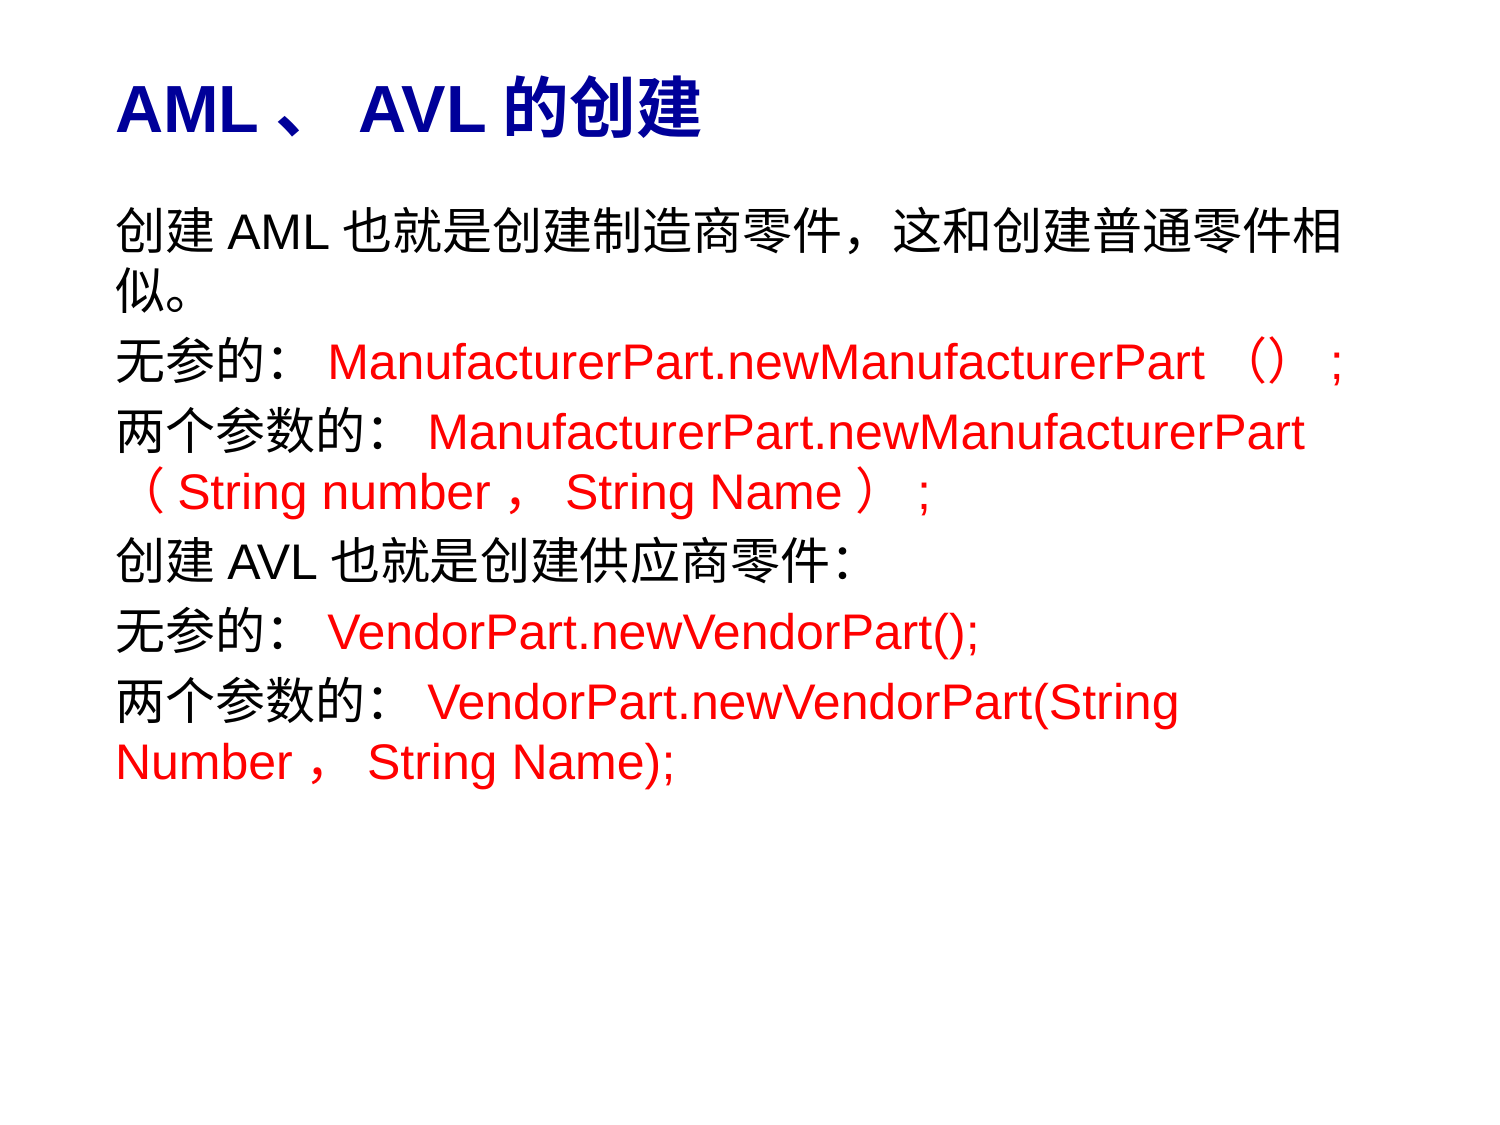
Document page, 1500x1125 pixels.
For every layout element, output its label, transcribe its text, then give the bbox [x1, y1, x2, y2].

list 创建AML也就是创建制造商零件，这和创建普通零件相似。 无参的：ManufacturerPart.newManufacturerPart（）; 两个参数的：ManufacturerPart.newManufacturerPart（String number，String Name）; 创建AVL也就是创建供应商零件： 无参的：VendorPart.newVendorPart(); 两个参数的：VendorPart.newVendorPart(String Number，String Name); [100, 191, 1403, 963]
title AML、AVL的创建 [100, 52, 1395, 154]
